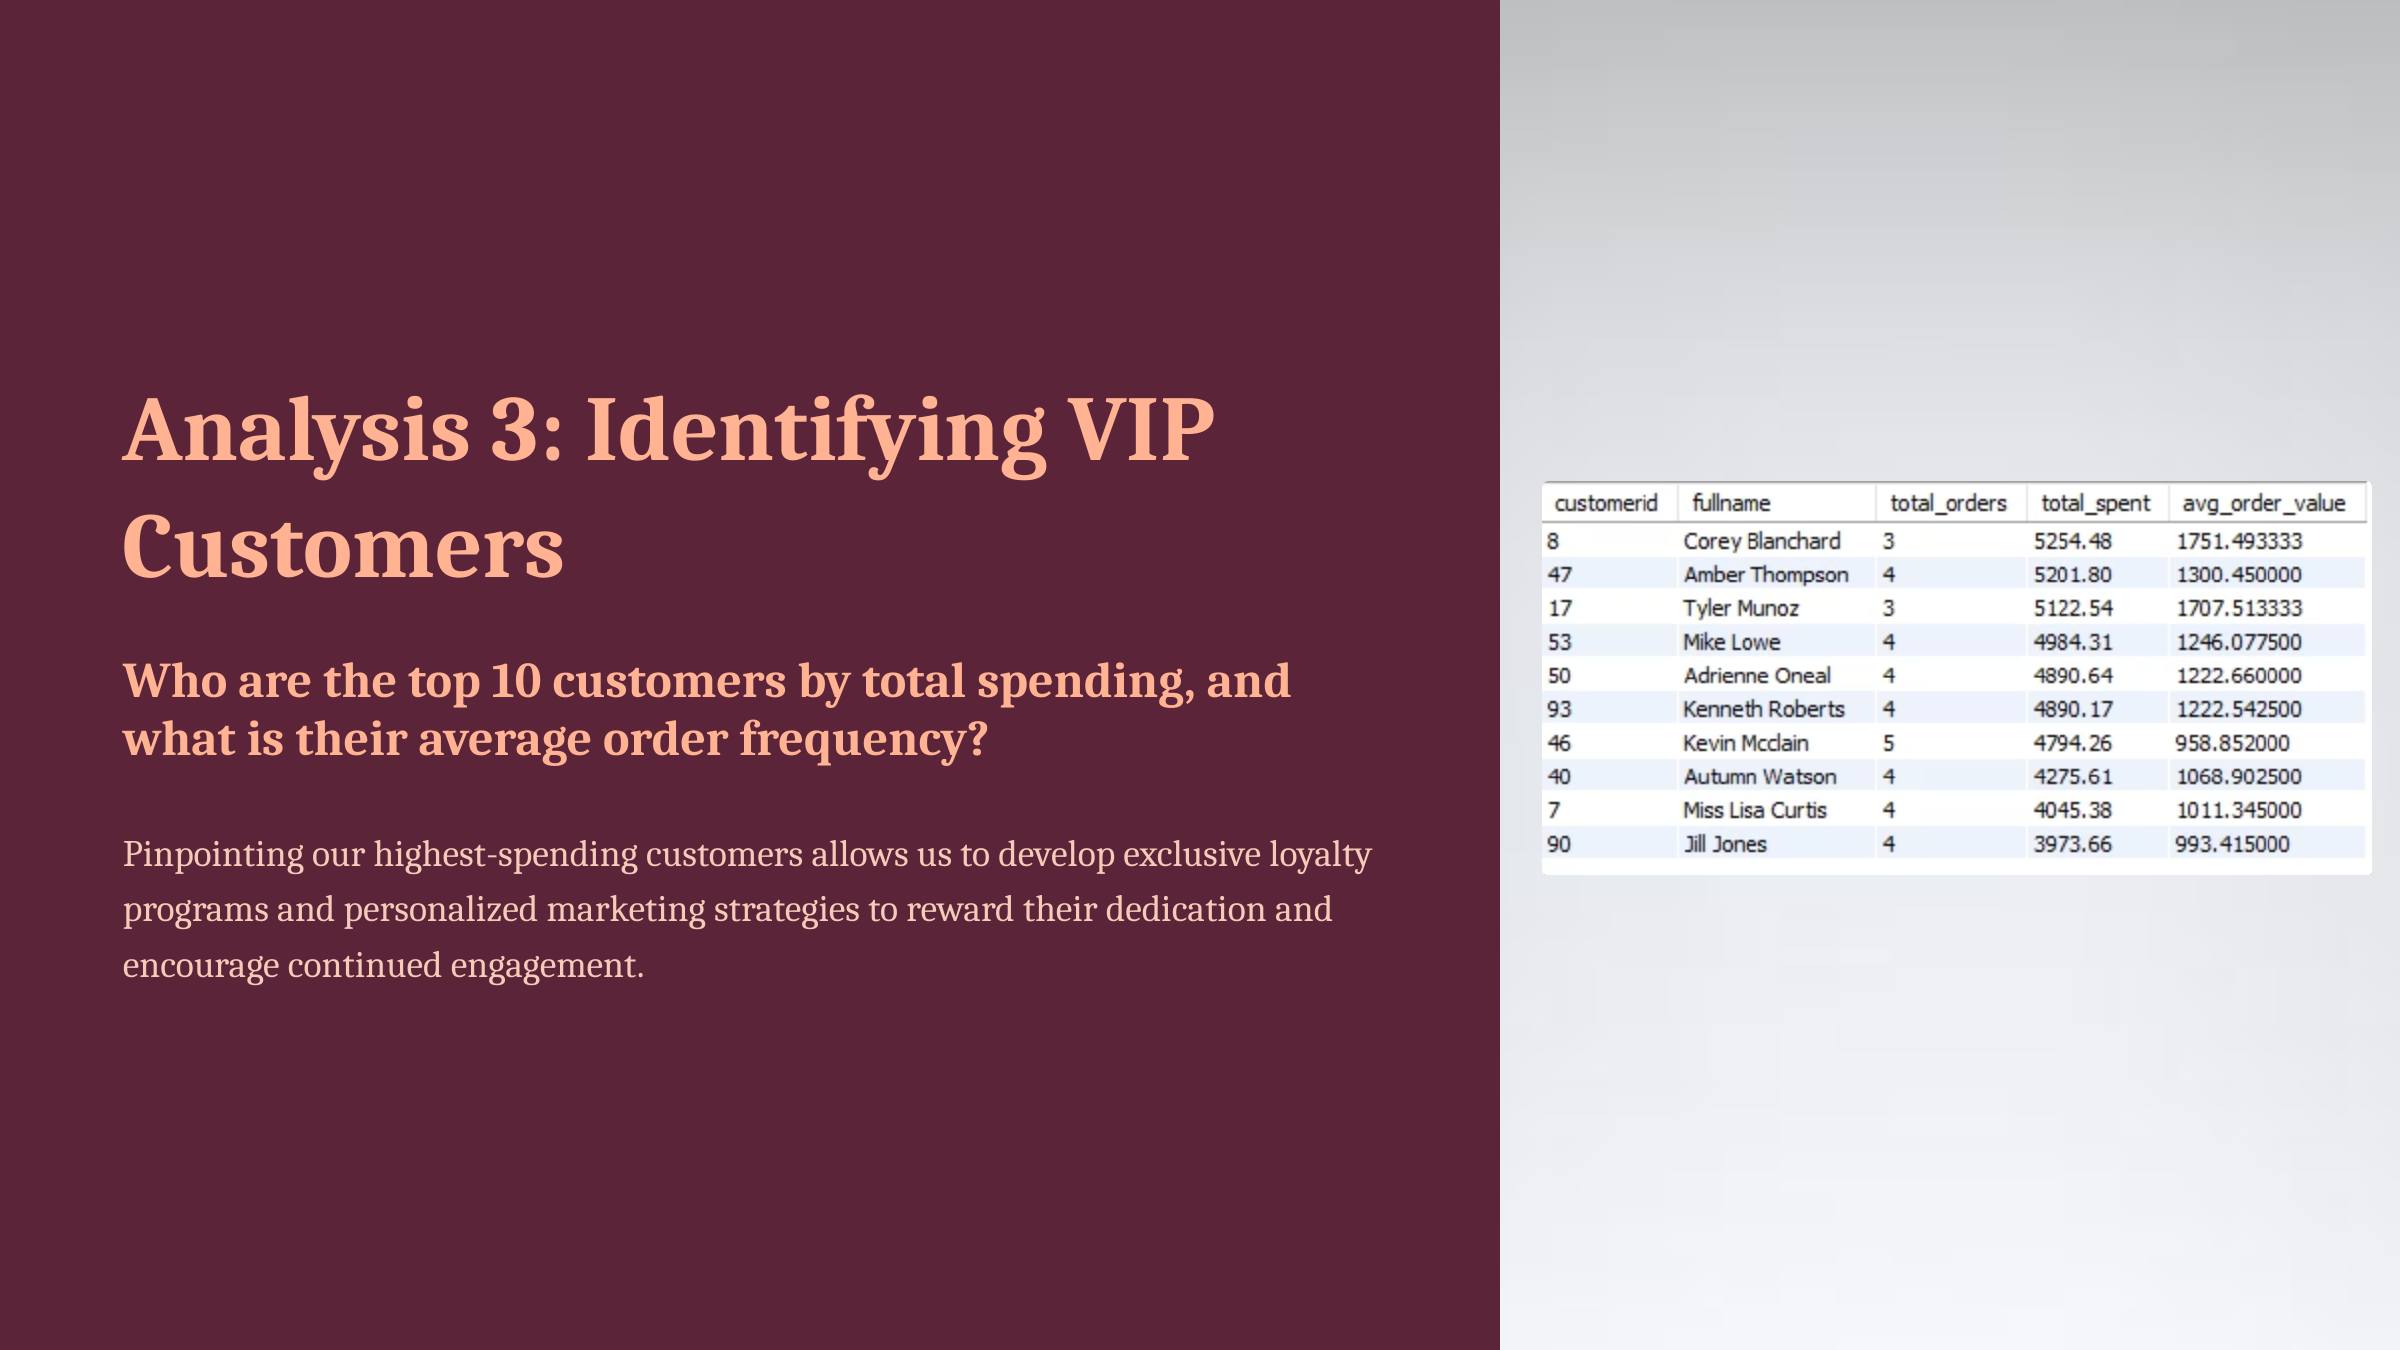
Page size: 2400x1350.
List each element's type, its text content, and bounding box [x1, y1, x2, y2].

text_box Pinpointing our highest-spending customers allows us to develop exclusive loyalty programs and personalized marketing strategies to reward their dedication and encourage continued engagement. [122, 818, 1377, 988]
picture [1499, 0, 2400, 1350]
text_box Who are the top 10 customers by total spending, and what is their average order frequency? [122, 649, 1377, 767]
text_box Analysis 3: Identifying VIP Customers [122, 362, 1377, 597]
